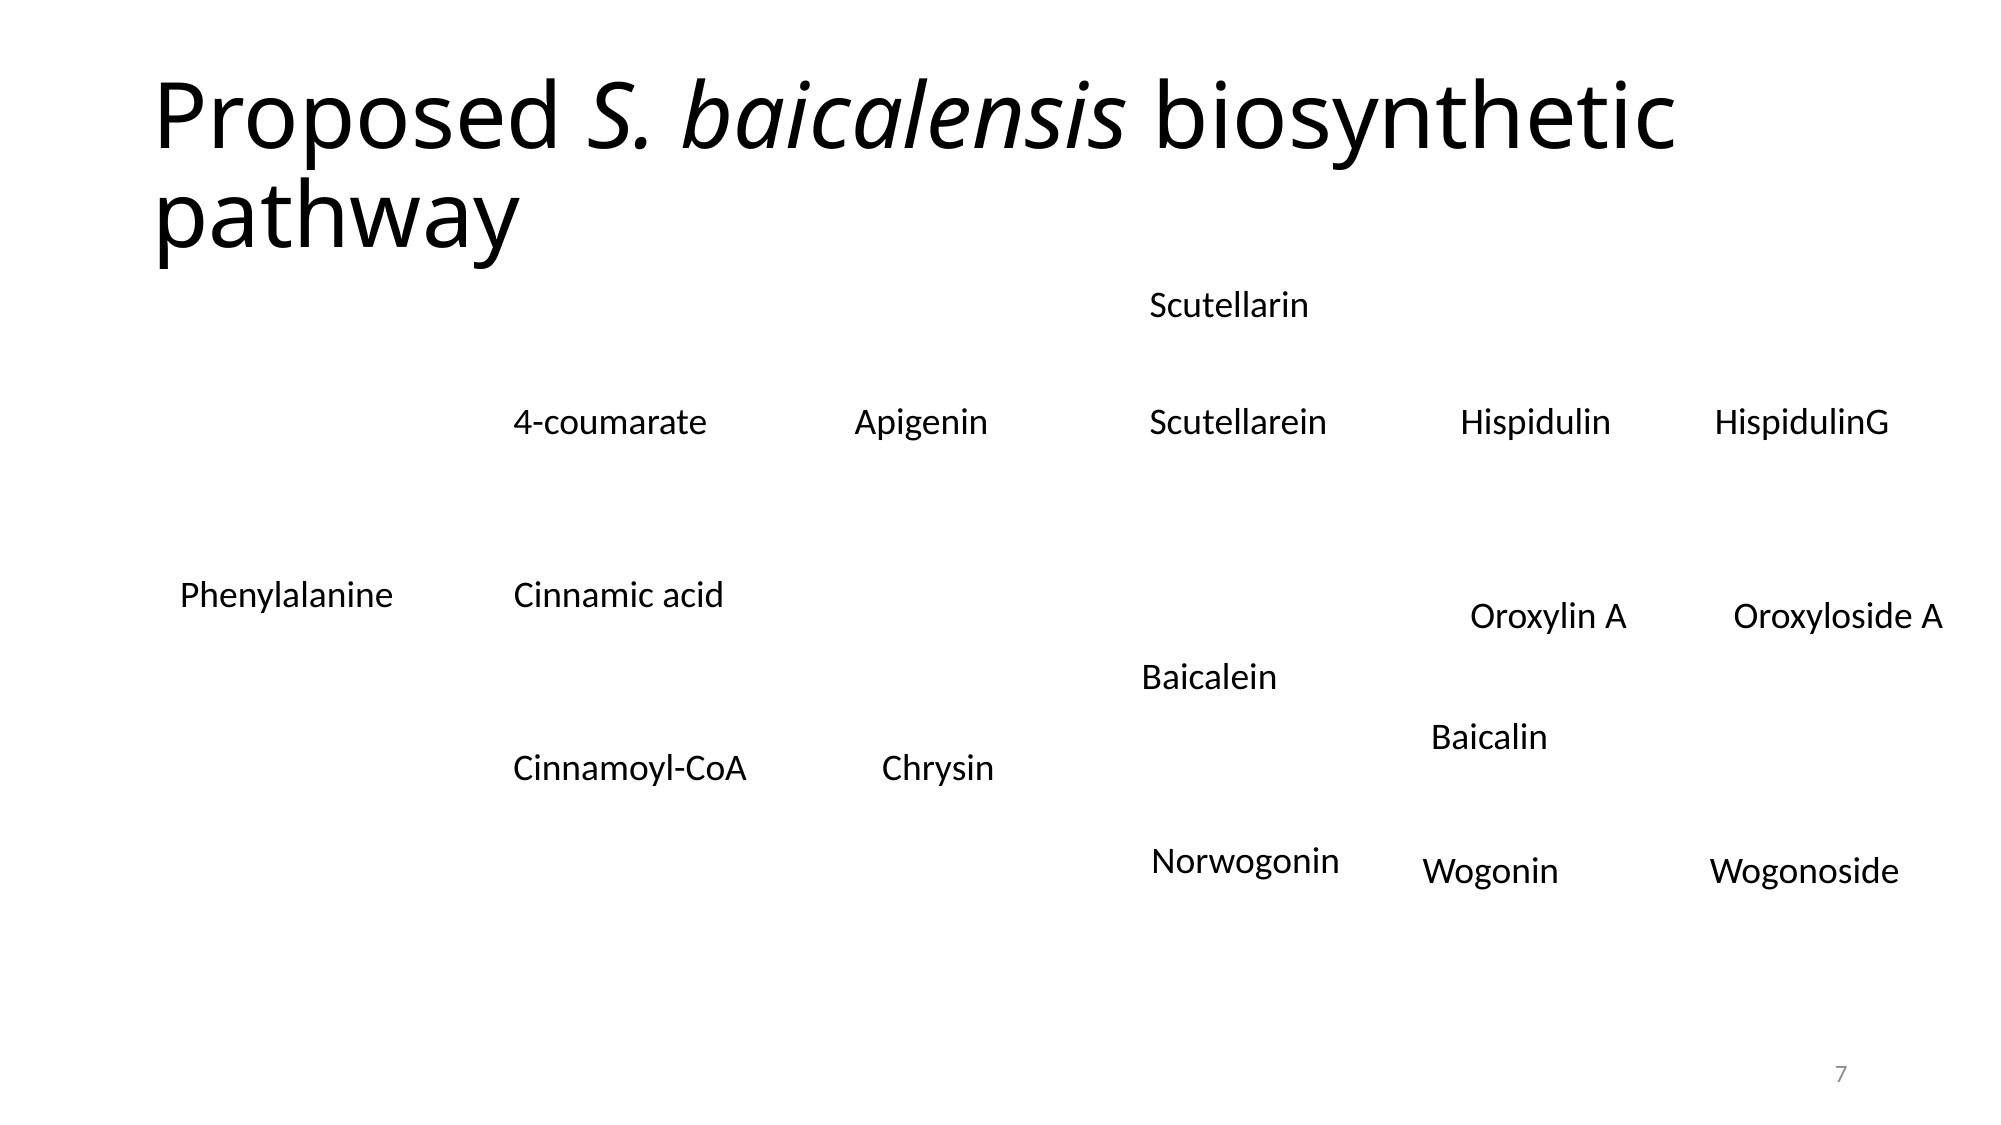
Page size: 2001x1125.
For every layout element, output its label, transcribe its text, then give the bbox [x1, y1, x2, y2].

text_box Apigenin [839, 389, 1004, 450]
slide_number 7 [1412, 1042, 1863, 1103]
text_box Oroxylin A [1455, 583, 1642, 644]
text_box Wogonoside [1695, 838, 1915, 899]
text_box Chrysin [867, 735, 1010, 796]
text_box Wogonin [1407, 838, 1575, 899]
text_box Norwogonin [1136, 829, 1356, 889]
text_box HispidulinG [1699, 389, 1905, 450]
text_box 4-coumarate [498, 389, 723, 450]
text_box Baicalein [1126, 644, 1293, 705]
text_box Baicalin [1416, 705, 1564, 765]
text_box Scutellarin [1134, 272, 1325, 333]
text_box Scutellarein [1134, 389, 1343, 450]
text_box Oroxyloside A [1718, 583, 1959, 644]
text_box Hispidulin [1445, 389, 1627, 450]
text_box Cinnamoyl-CoA [498, 735, 763, 796]
text_box Cinnamic acid [498, 562, 740, 623]
text_box Phenylalanine [165, 562, 409, 623]
title Proposed S. baicalensis biosynthetic pathway [137, 59, 1863, 278]
